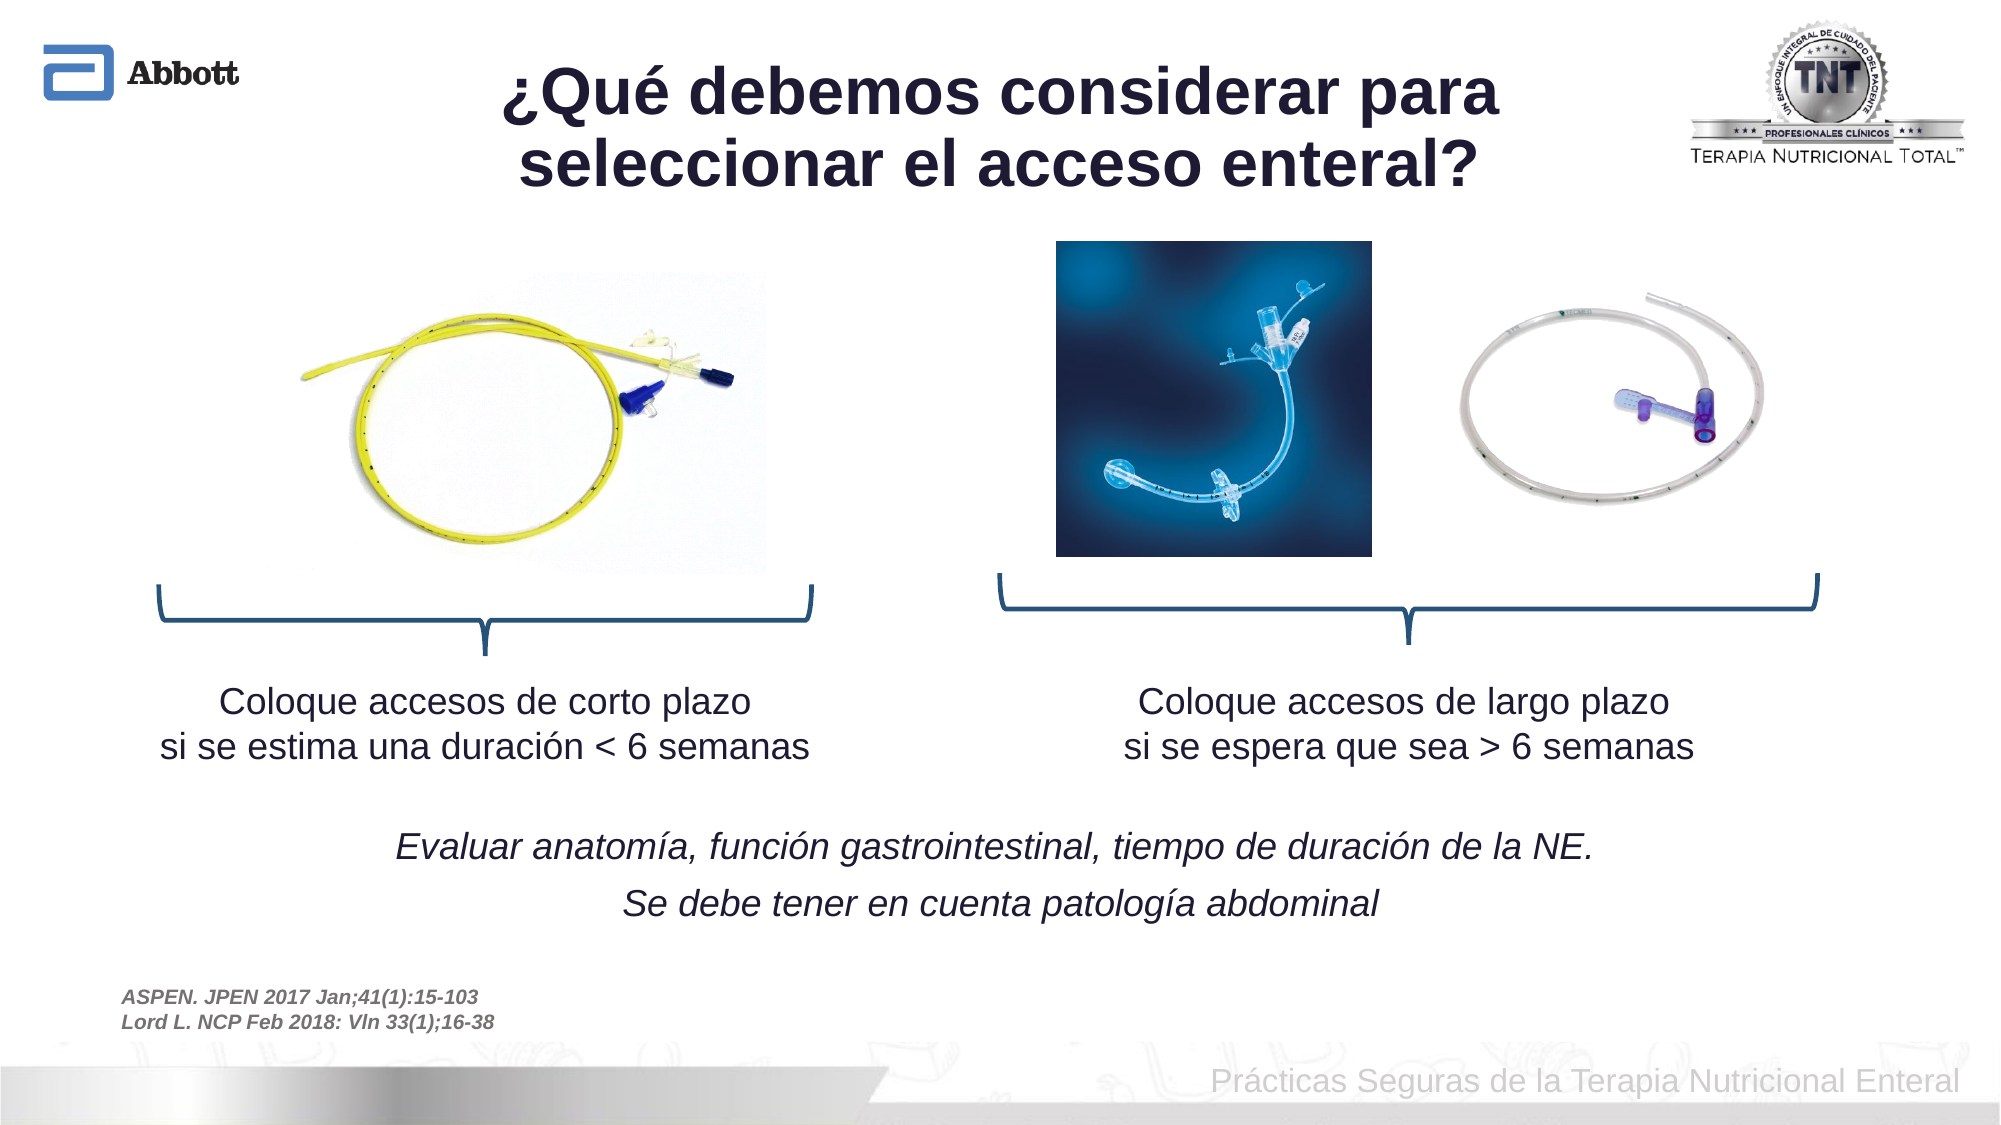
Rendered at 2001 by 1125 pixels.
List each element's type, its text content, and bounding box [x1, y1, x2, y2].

text_box ¿Qué debemos considerar para seleccionar el acceso enteral? [375, 31, 1625, 227]
text_box Evaluar anatomía, función gastrointestinal, tiempo de duración de la NE. Se debe tener en cuenta patología abdominal [229, 814, 1772, 932]
text_box Coloque accesos de largo plazo si se espera que sea > 6 semanas [1000, 669, 1818, 775]
picture [0, 0, 2001, 1125]
text_box [158, 584, 813, 657]
text_box [999, 573, 1816, 645]
text_box ASPEN. JPEN 2017 Jan;41(1):15-103 Lord L. NCP Feb 2018: Vln 33(1);16-38 [106, 975, 1079, 1041]
text_box Coloque accesos de corto plazo si se estima una duración < 6 semanas [106, 669, 864, 775]
